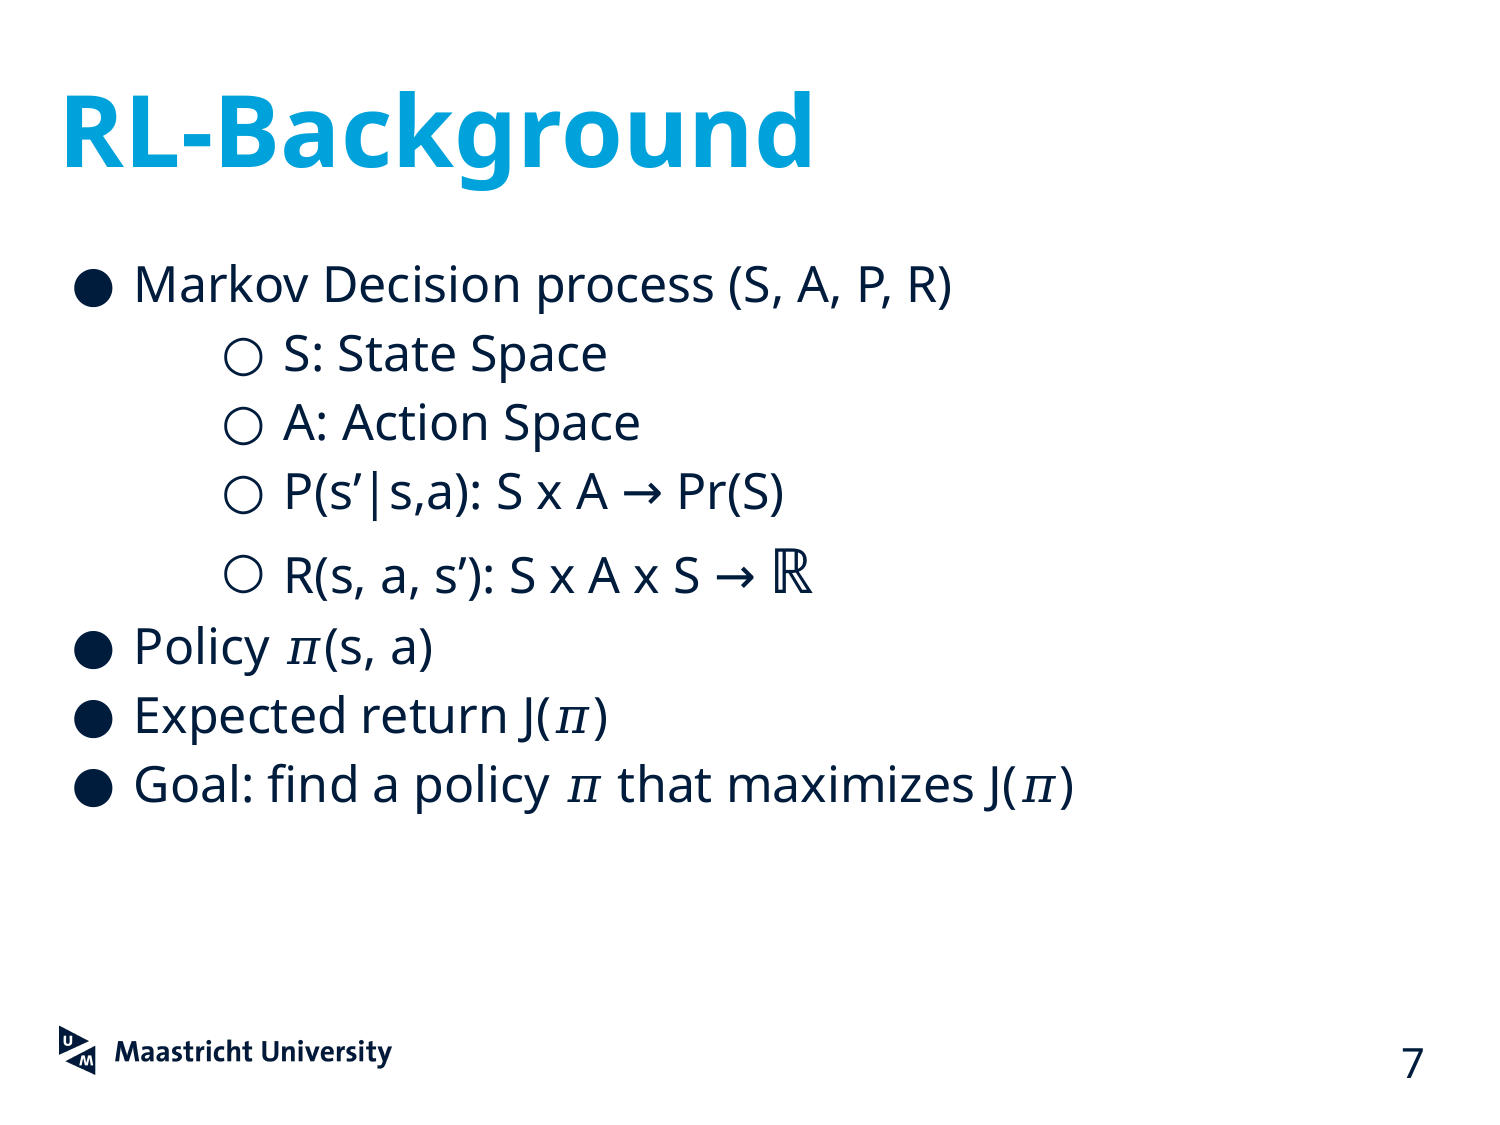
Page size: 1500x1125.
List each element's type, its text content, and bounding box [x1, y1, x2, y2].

picture [59, 1012, 405, 1096]
title RL-Background [59, 67, 1425, 192]
slide_number ‹#› [1364, 1036, 1425, 1097]
list Markov Decision process (S, A, P, R) S: State Space A: Action Space P(s’|s,a): S x A → Pr(S) R(s, a, s’): S x A x S → ℝ Policy 𝜋(s, a) Expected return J(𝜋) Goal: find a policy 𝜋 that maximizes J(𝜋) [59, 243, 1393, 963]
